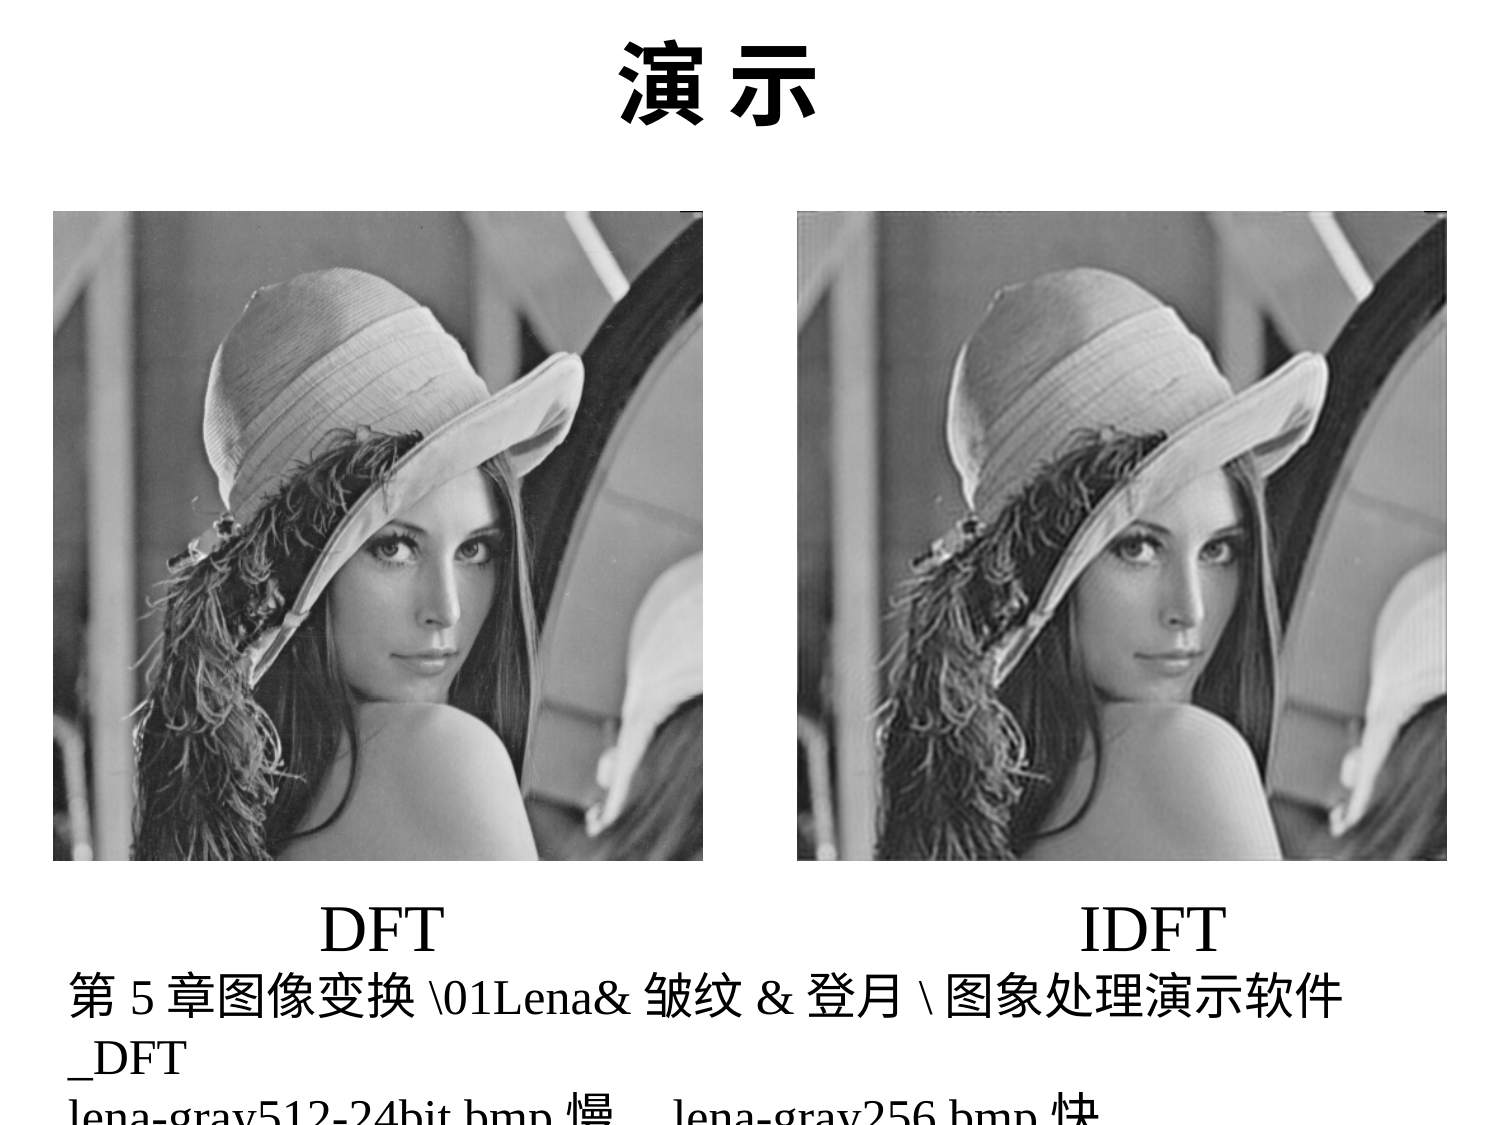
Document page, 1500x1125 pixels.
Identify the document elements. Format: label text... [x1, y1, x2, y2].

text_box 演 示 [128, 19, 1309, 153]
picture [796, 210, 1447, 861]
picture [52, 210, 704, 861]
text_box DFT IDFT 第5章图像变换\01Lena&皱纹&登月\图象处理演示软件_DFT lena-gray512-24bit.bmp慢 lena-gray256.bmp快 [53, 877, 1447, 1125]
